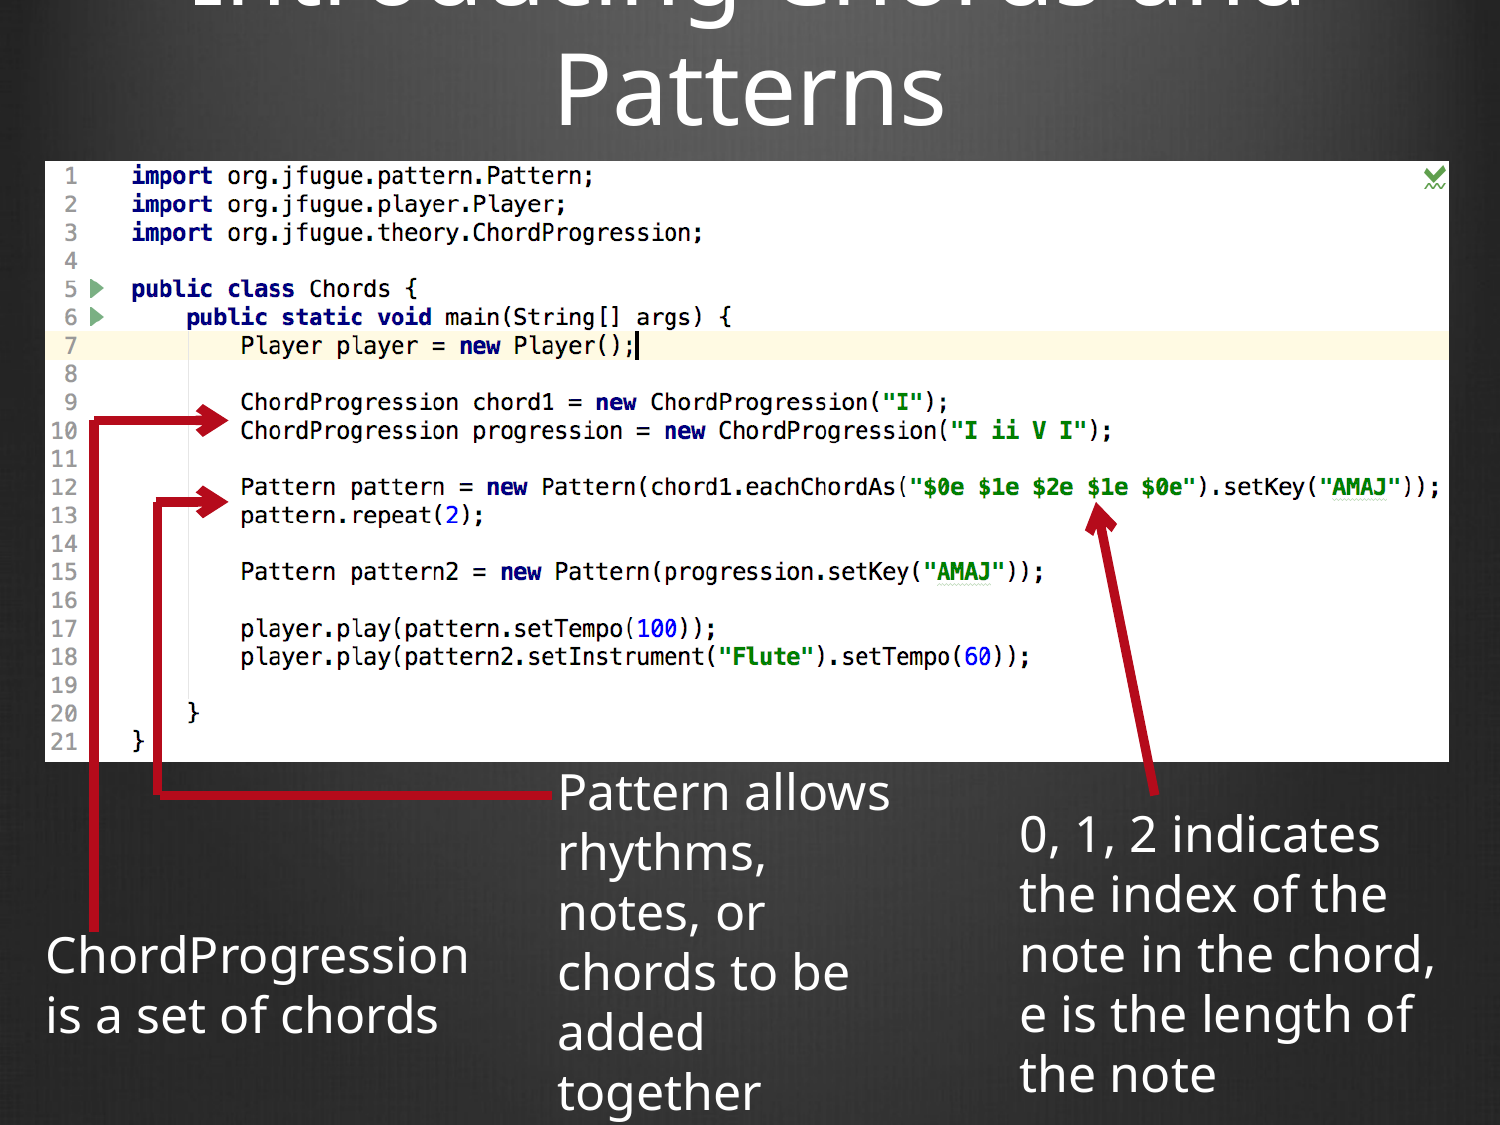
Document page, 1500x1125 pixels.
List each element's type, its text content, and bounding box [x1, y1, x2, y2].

title Introducing Chords and Patterns [0, 4, 1500, 154]
text_box ChordProgression is a set of chords [30, 916, 502, 1052]
text_box 0, 1, 2 indicates the index of the note in the chord, e is the length of the note [1005, 801, 1485, 1111]
picture [45, 161, 1449, 762]
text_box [1095, 501, 1155, 796]
text_box Pattern allows rhythms, notes, or chords to be added together using .add( ); [542, 801, 938, 1125]
